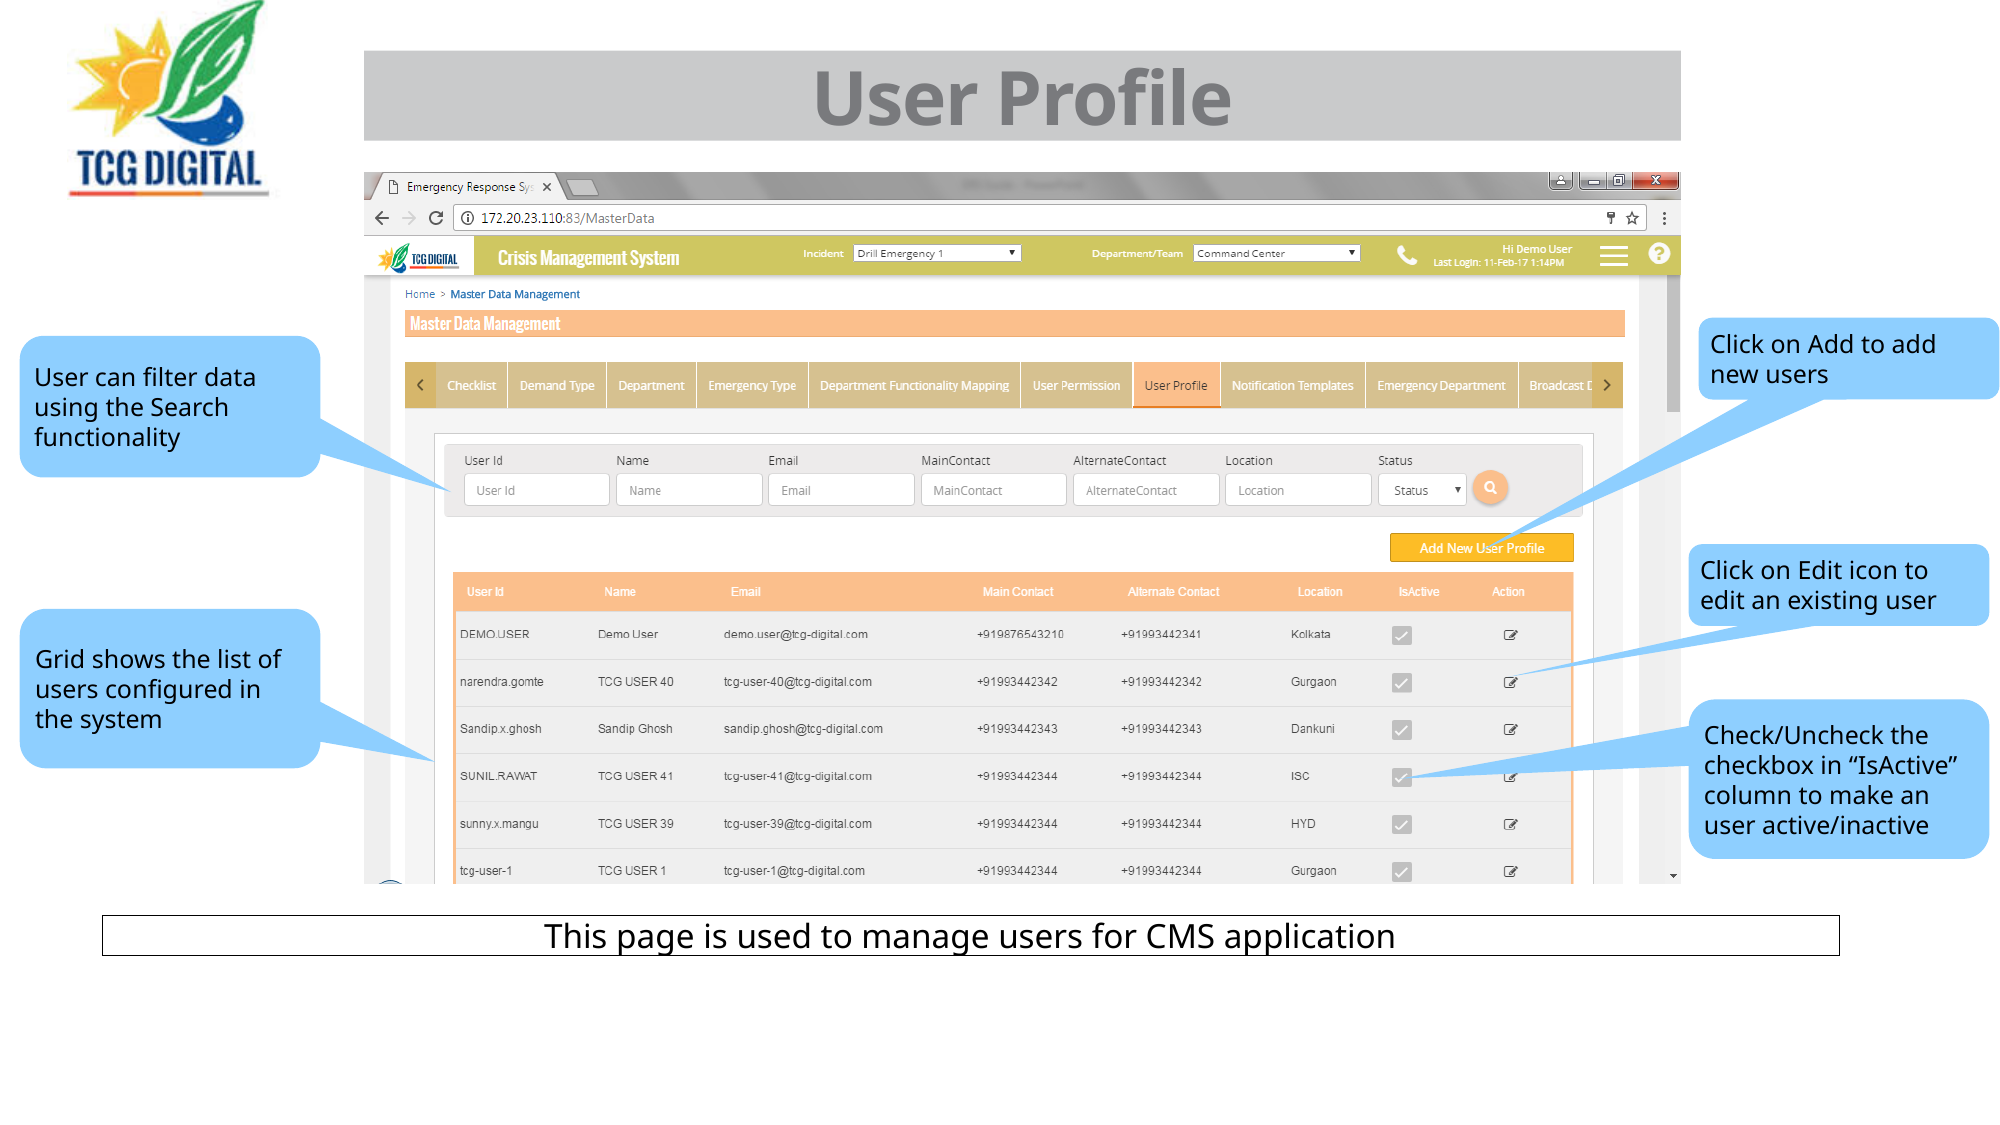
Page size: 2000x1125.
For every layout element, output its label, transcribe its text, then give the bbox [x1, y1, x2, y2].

text_box Click on Add to add new users [1682, 316, 2000, 463]
text_box Grid shows the list of users configured in the system [18, 608, 363, 770]
text_box User Profile [364, 50, 1681, 141]
text_box Click on Edit icon to edit an existing user [1682, 543, 1991, 649]
text_box This page is used to manage users for CMS application [102, 915, 1840, 956]
text_box Check/Uncheck the checkbox in “IsActive” column to make an user active/inactive [1682, 698, 1991, 860]
picture [67, 0, 282, 200]
picture [363, 172, 1682, 885]
text_box User can filter data using the Search functionality [18, 335, 363, 479]
